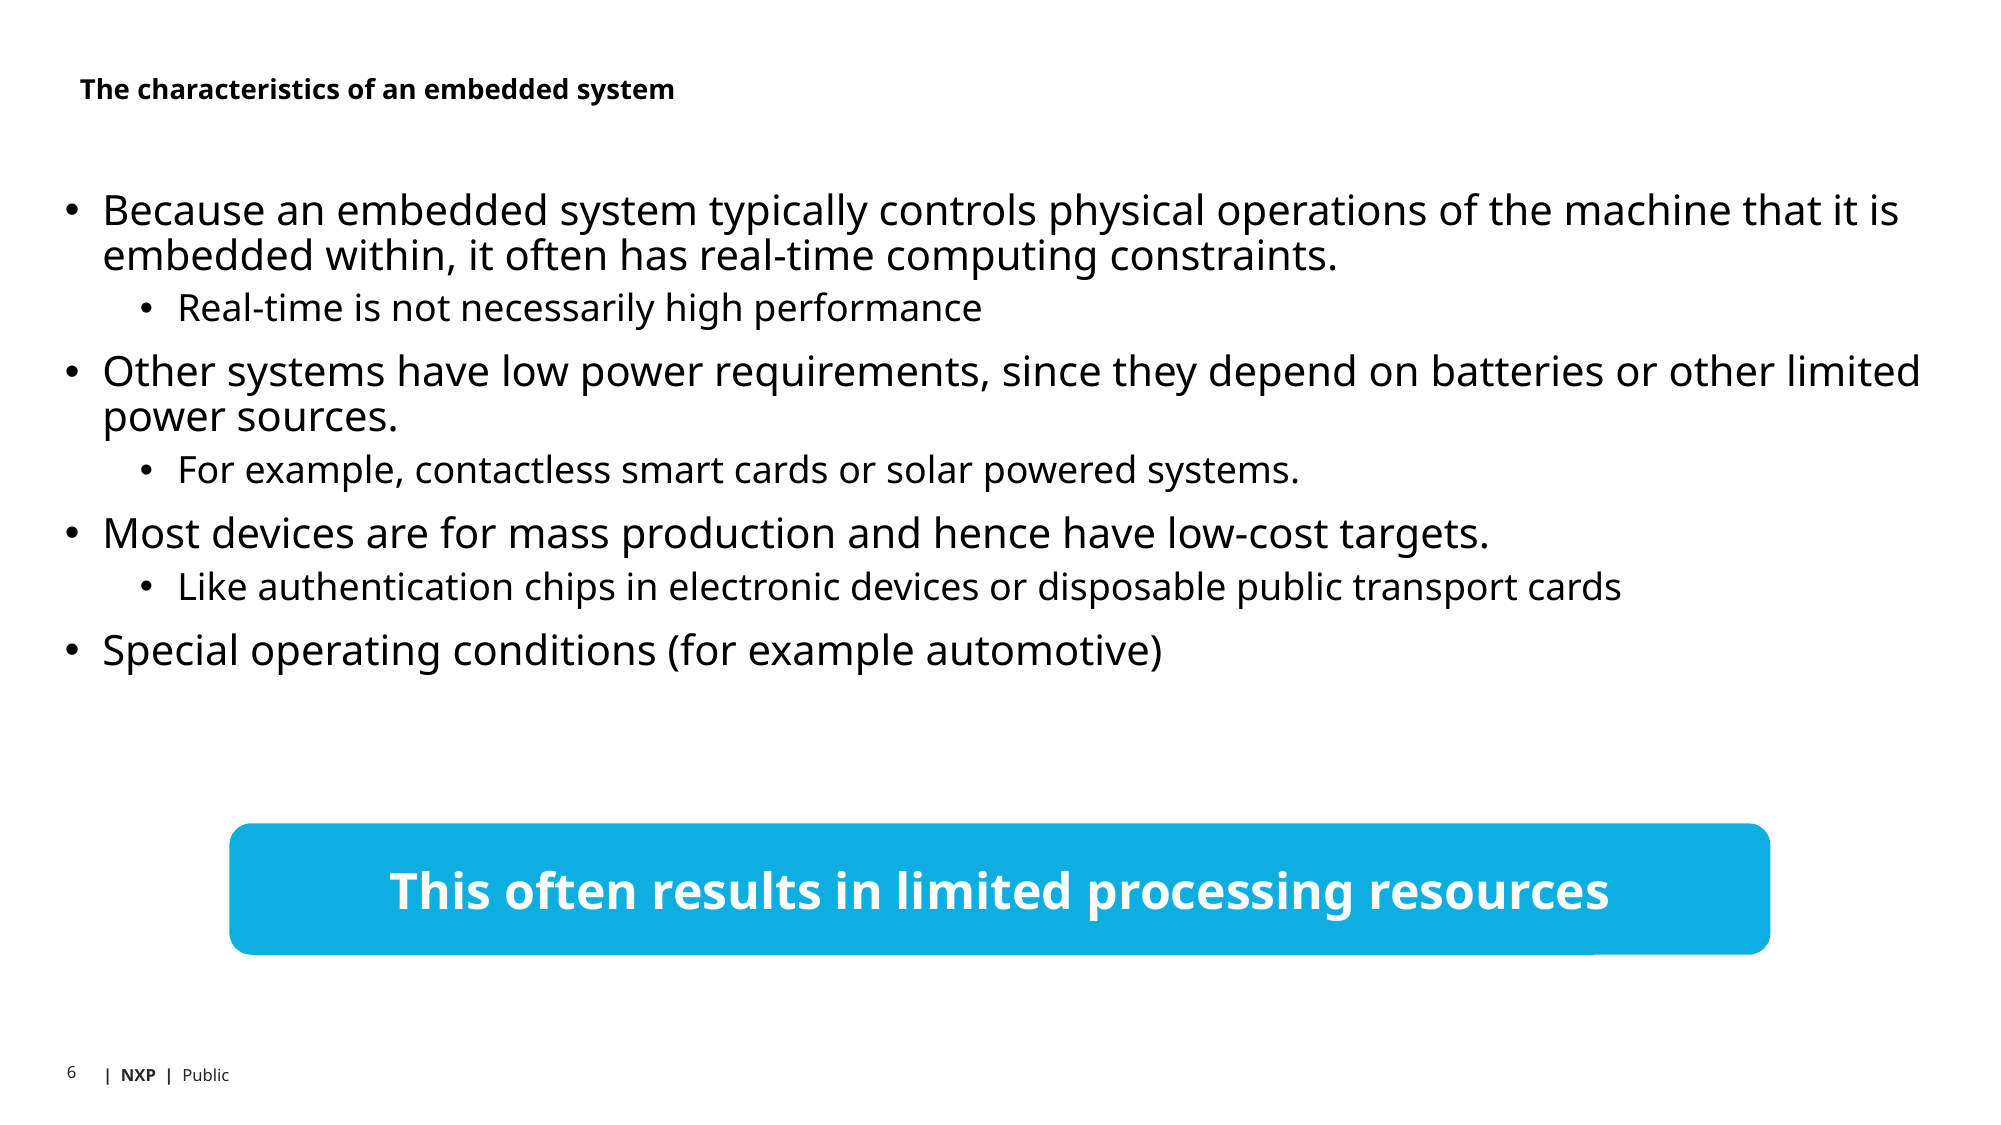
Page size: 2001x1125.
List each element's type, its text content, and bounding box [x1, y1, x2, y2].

title The characteristics of an embedded system [64, 67, 1940, 176]
list Because an embedded system typically controls physical operations of the machine that it is embedded within, it often has real-time computing constraints. Real-time is not necessarily high performance Other systems have low power requirements, since they depend on batteries or other limited power sources. For example, contactless smart cards or solar powered systems. Most devices are for mass production and hence have low-cost targets. Like authentication chips in electronic devices or disposable public transport cards Special operating conditions (for example automotive) [64, 189, 1940, 955]
text_box This often results in limited processing resources [228, 822, 1772, 956]
